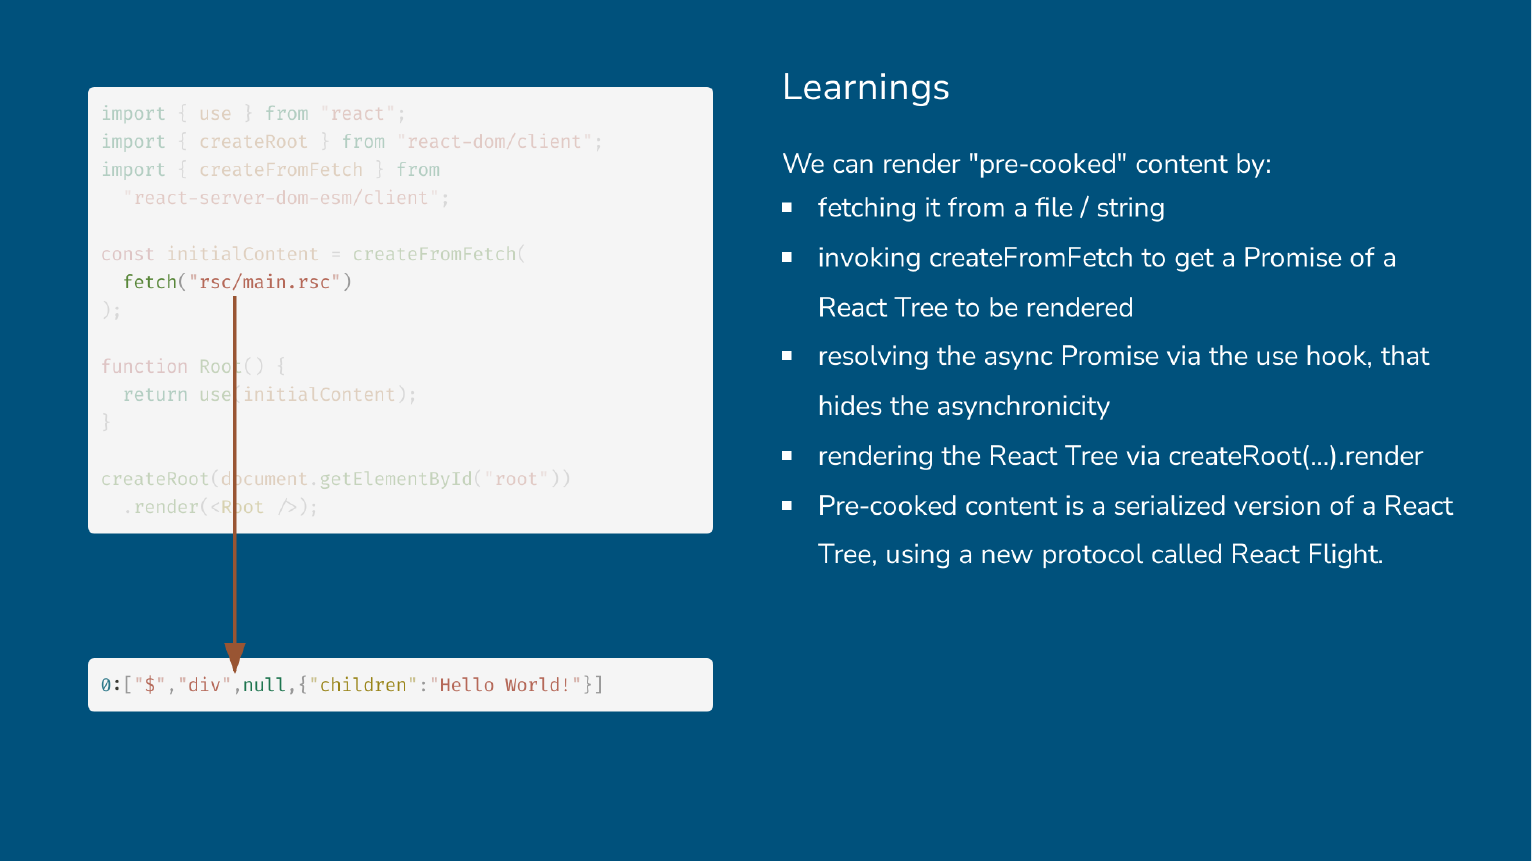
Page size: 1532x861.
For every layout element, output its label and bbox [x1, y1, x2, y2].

picture [1308, 502, 1312, 514]
picture [1264, 502, 1270, 514]
picture [1230, 256, 1234, 266]
picture [1210, 348, 1217, 362]
picture [1022, 206, 1026, 216]
picture [1331, 352, 1335, 362]
picture [915, 160, 919, 172]
picture [1172, 496, 1177, 515]
picture [1393, 346, 1397, 364]
picture [891, 398, 898, 412]
picture [1030, 453, 1034, 464]
picture [1031, 163, 1040, 173]
picture [1355, 346, 1360, 364]
picture [1195, 553, 1206, 558]
picture [1173, 160, 1177, 172]
picture [1347, 452, 1353, 464]
picture [1136, 204, 1140, 216]
picture [915, 253, 919, 269]
picture [1013, 553, 1019, 562]
picture [1212, 160, 1216, 172]
picture [1339, 352, 1343, 362]
picture [1308, 346, 1312, 364]
picture [900, 352, 904, 364]
picture [851, 452, 855, 464]
picture [889, 452, 894, 464]
picture [820, 452, 826, 464]
picture [1387, 496, 1396, 514]
picture [980, 249, 988, 266]
picture [819, 544, 834, 562]
picture [1064, 346, 1076, 355]
picture [1083, 546, 1090, 562]
picture [881, 357, 887, 364]
picture [916, 496, 922, 514]
picture [1066, 446, 1080, 464]
picture [1213, 453, 1217, 464]
picture [1246, 248, 1256, 266]
picture [1391, 256, 1395, 266]
picture [1088, 398, 1095, 412]
picture [885, 160, 890, 172]
picture [1082, 306, 1094, 313]
picture [1205, 249, 1213, 266]
picture [856, 352, 860, 362]
picture [1332, 510, 1342, 515]
picture [783, 502, 791, 509]
picture [892, 254, 896, 266]
picture [870, 299, 887, 316]
picture [1251, 553, 1262, 558]
picture [89, 88, 712, 711]
picture [1042, 352, 1046, 362]
picture [1110, 199, 1116, 213]
picture [1121, 203, 1127, 216]
picture [1421, 348, 1428, 362]
picture [1006, 307, 1017, 316]
picture [786, 74, 801, 98]
picture [892, 81, 906, 98]
picture [1180, 156, 1188, 173]
picture [912, 452, 916, 464]
picture [1155, 454, 1159, 464]
picture [1219, 156, 1227, 173]
picture [1028, 303, 1035, 316]
picture [1142, 249, 1150, 263]
picture [1293, 253, 1299, 266]
picture [1346, 499, 1353, 514]
picture [960, 203, 966, 216]
picture [846, 81, 855, 98]
picture [1067, 304, 1074, 316]
picture [872, 248, 876, 266]
picture [967, 306, 975, 316]
picture [931, 256, 939, 266]
picture [1075, 154, 1080, 172]
picture [838, 306, 850, 314]
picture [783, 203, 791, 211]
picture [805, 81, 820, 99]
picture [1126, 253, 1131, 266]
picture [1382, 348, 1389, 362]
picture [843, 199, 851, 216]
picture [1393, 446, 1397, 464]
picture [1142, 502, 1148, 514]
picture [953, 160, 959, 172]
picture [868, 160, 872, 172]
picture [987, 402, 991, 414]
picture [821, 496, 831, 514]
picture [998, 553, 1009, 558]
picture [783, 253, 791, 261]
picture [1097, 249, 1106, 266]
picture [1245, 455, 1256, 461]
picture [1366, 249, 1373, 266]
picture [1053, 198, 1058, 216]
picture [996, 502, 1000, 514]
picture [1192, 257, 1197, 266]
picture [935, 81, 947, 91]
picture [956, 299, 964, 313]
picture [845, 552, 856, 561]
picture [1369, 546, 1377, 562]
picture [1293, 448, 1300, 462]
picture [860, 81, 875, 98]
picture [921, 306, 947, 313]
picture [938, 348, 945, 362]
picture [903, 203, 909, 212]
picture [820, 199, 825, 216]
picture [856, 256, 864, 266]
picture [949, 201, 955, 216]
picture [1153, 256, 1161, 266]
picture [1270, 452, 1274, 462]
picture [1103, 163, 1111, 173]
picture [942, 446, 958, 464]
picture [967, 407, 973, 415]
picture [1037, 306, 1048, 311]
picture [967, 505, 976, 515]
picture [827, 81, 839, 98]
picture [849, 396, 853, 414]
picture [893, 203, 898, 216]
picture [981, 502, 991, 515]
picture [992, 455, 1002, 459]
picture [1015, 402, 1019, 414]
picture [821, 298, 831, 316]
picture [981, 160, 991, 177]
picture [783, 352, 791, 359]
picture [932, 199, 938, 213]
picture [910, 204, 914, 218]
picture [1034, 352, 1038, 364]
picture [1049, 498, 1056, 511]
picture [1291, 546, 1298, 561]
picture [1060, 168, 1070, 173]
picture [1010, 498, 1017, 511]
picture [913, 81, 929, 105]
picture [1037, 200, 1048, 216]
picture [820, 396, 825, 414]
picture [1444, 498, 1453, 515]
picture [1049, 448, 1056, 462]
picture [783, 452, 791, 459]
picture [1219, 448, 1227, 465]
picture [820, 352, 826, 364]
picture [1021, 253, 1027, 266]
